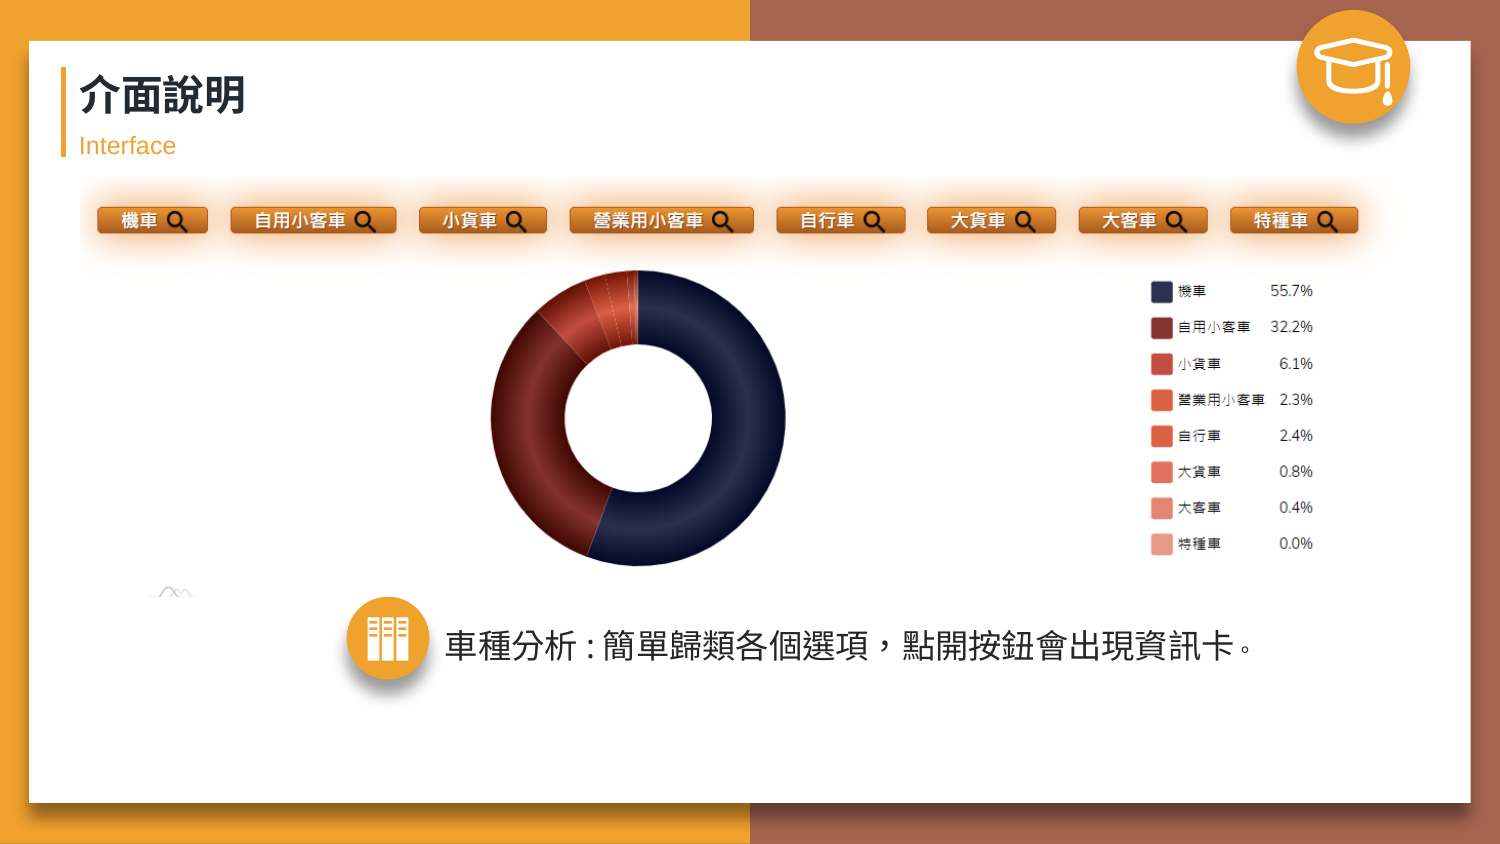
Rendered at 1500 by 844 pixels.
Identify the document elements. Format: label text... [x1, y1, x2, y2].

text_box [381, 617, 394, 661]
text_box [345, 597, 430, 681]
picture [79, 176, 1427, 597]
text_box 車種分析:簡單歸類各個選項，點開按鈕會出現資訊卡。 [430, 605, 1458, 720]
text_box 介面說明 [64, 61, 262, 127]
text_box [367, 617, 380, 661]
text_box Interface [64, 121, 192, 167]
text_box [396, 617, 409, 661]
